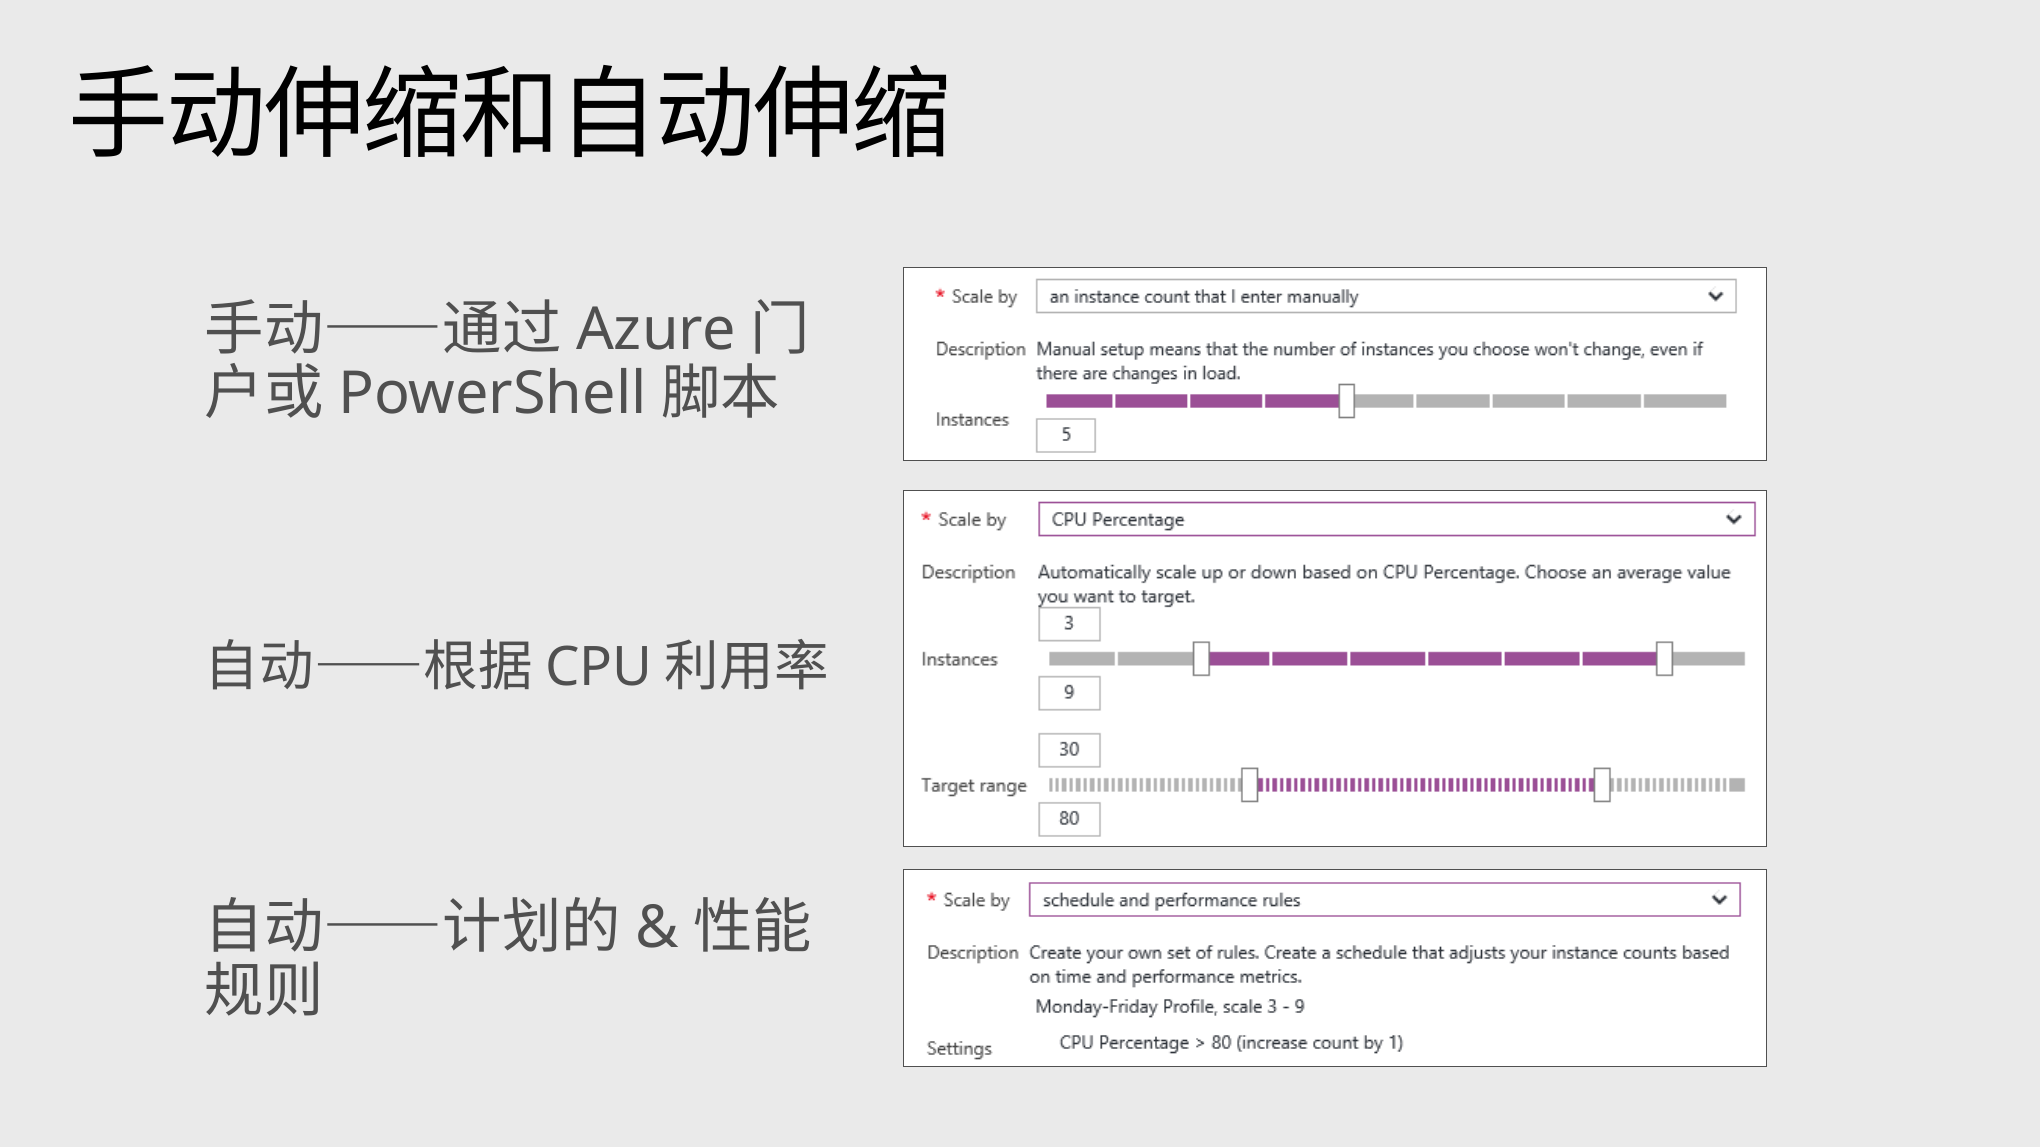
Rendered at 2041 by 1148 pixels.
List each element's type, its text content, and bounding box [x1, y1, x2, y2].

picture [903, 869, 1768, 1068]
text_box 手动——通过Azure门户或PowerShell脚本 [189, 290, 867, 375]
text_box 自动——计划的&性能规则 [189, 888, 852, 963]
picture [903, 266, 1767, 461]
text_box 自动——根据CPU利用率 [189, 631, 903, 706]
picture [903, 490, 1767, 848]
title 手动伸缩和自动伸缩 [45, 48, 1996, 199]
